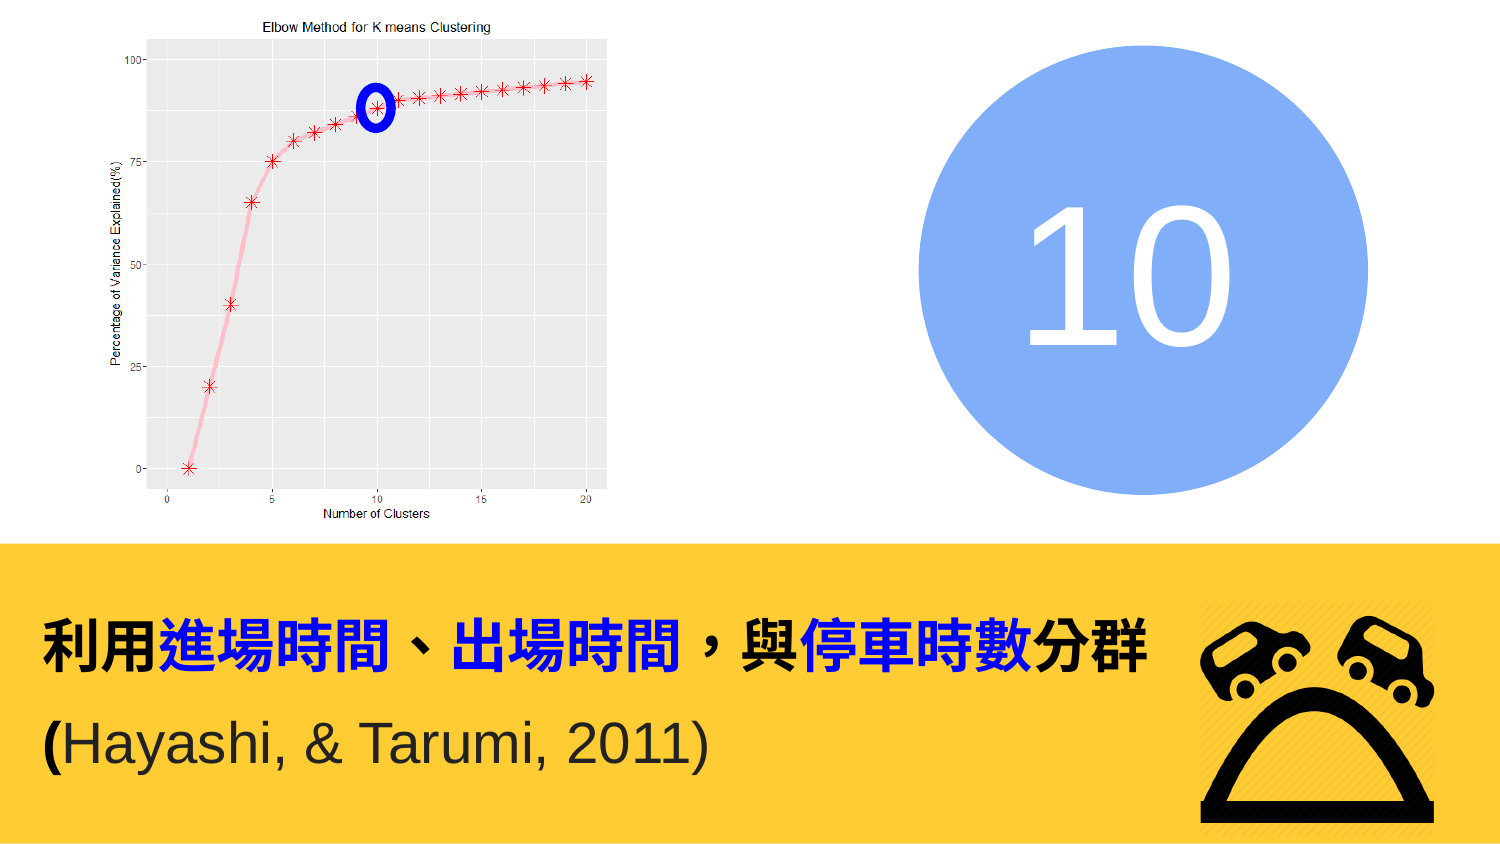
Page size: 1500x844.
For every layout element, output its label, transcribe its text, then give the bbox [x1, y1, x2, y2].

picture [100, 14, 613, 527]
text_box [918, 45, 1369, 496]
list 利用進場時間、出場時間，與停車時數分群 (Hayashi, & Tarumi, 2011) [0, 543, 1500, 844]
picture [1198, 600, 1436, 839]
